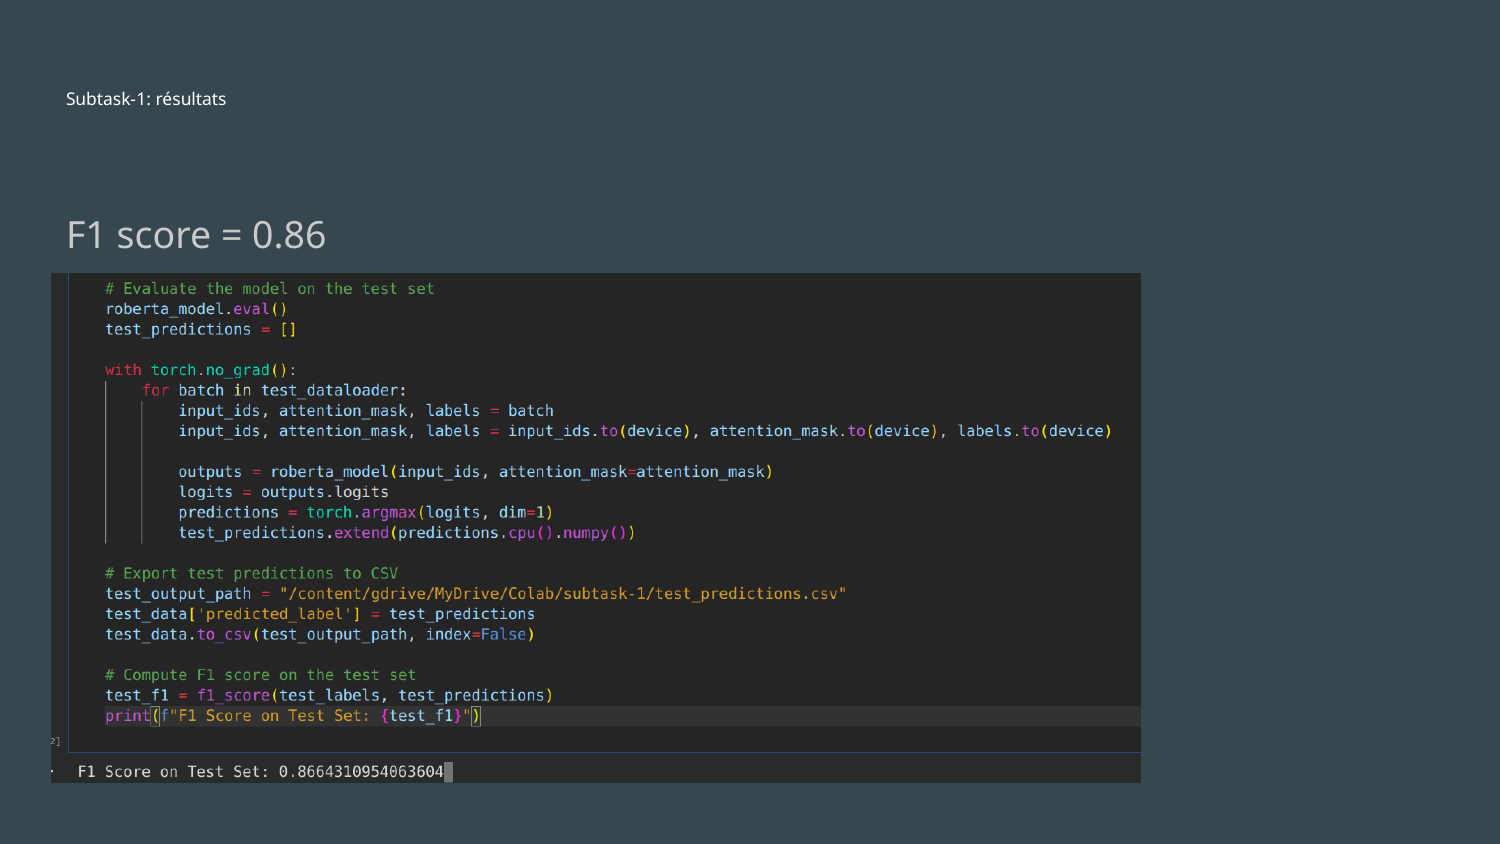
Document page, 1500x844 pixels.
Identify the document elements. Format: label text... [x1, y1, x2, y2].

picture [50, 272, 1142, 783]
list F1 score = 0.86 [51, 189, 1449, 750]
title Subtask-1: résultats [51, 72, 1449, 167]
